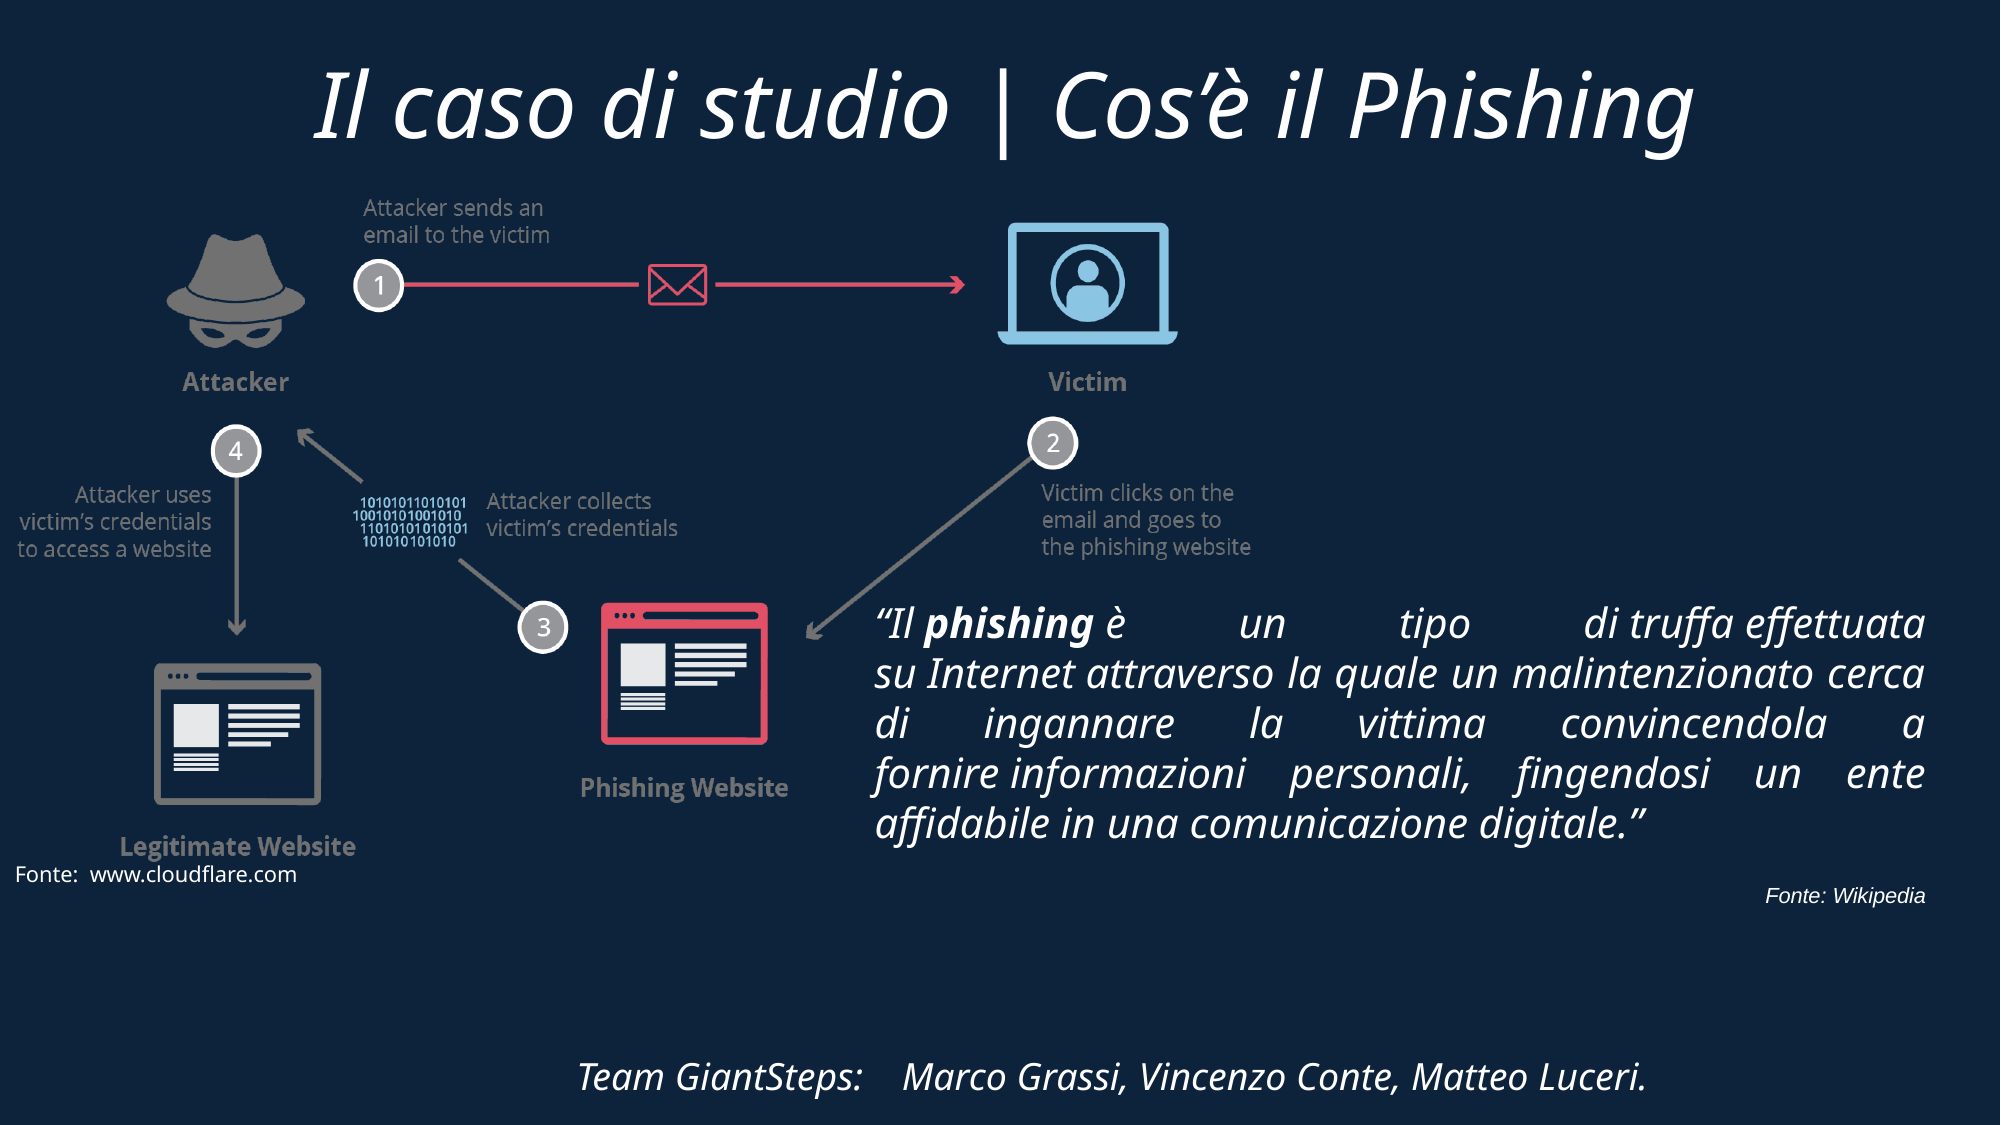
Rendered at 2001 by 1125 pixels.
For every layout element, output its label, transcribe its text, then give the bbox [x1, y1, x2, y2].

list Il caso di studio | Cos’è il Phishing [57, 49, 1957, 168]
text_box Fonte: www.cloudflare.com [0, 853, 408, 895]
picture [14, 189, 1254, 866]
text_box “Il phishing è un tipo di truffa effettuata su Internet attraverso la quale un malintenzionato cerca di ingannare la vittima convincendola a fornire informazioni personali, fingendosi un ente affidabile in una comunicazione digitale.” Fonte: Wikipedia [859, 589, 1941, 916]
text_box Team GiantSteps: Marco Grassi, Vincenzo Conte, Matteo Luceri. [561, 1045, 1664, 1106]
